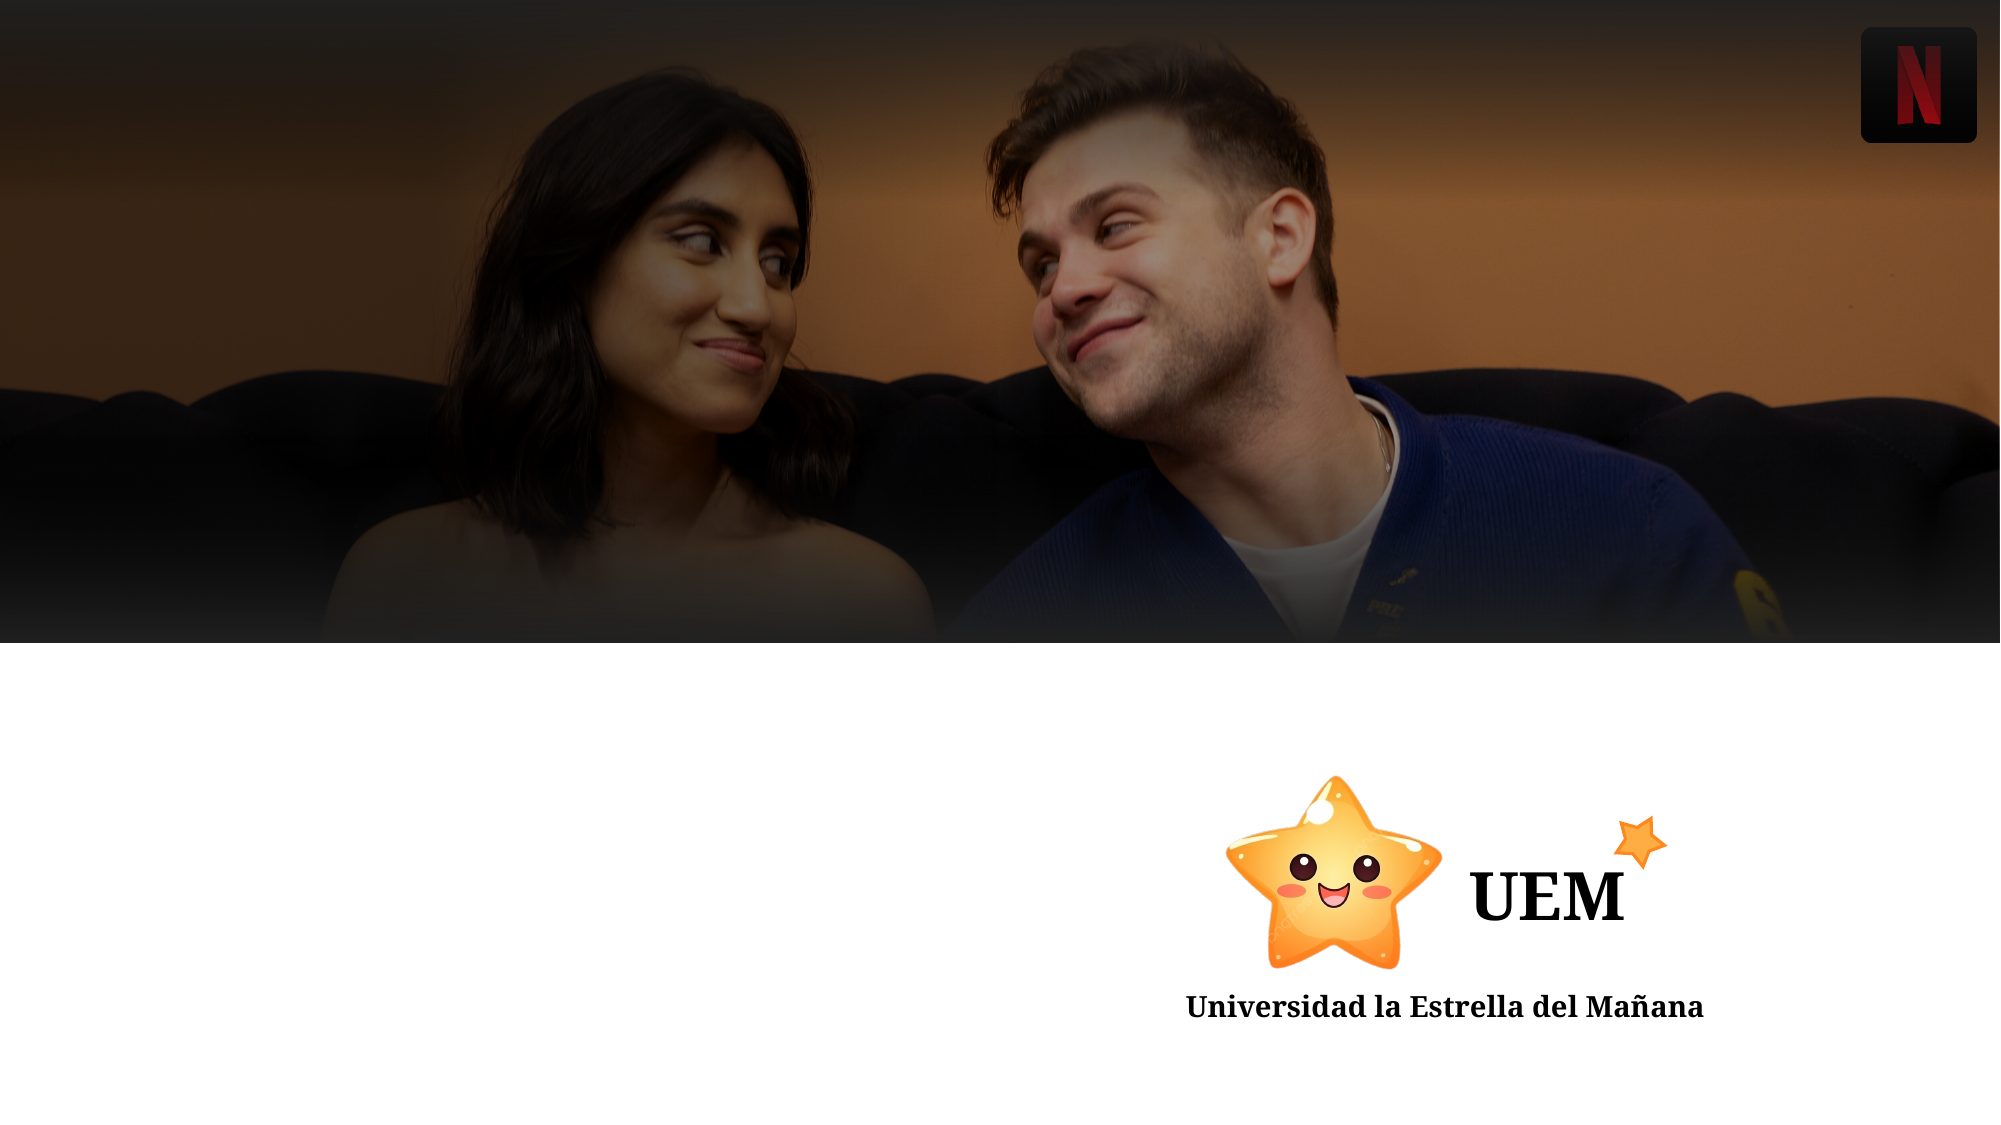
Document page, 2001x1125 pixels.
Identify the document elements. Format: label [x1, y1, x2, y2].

text_box [1124, 769, 1767, 1032]
picture [0, 0, 2000, 643]
